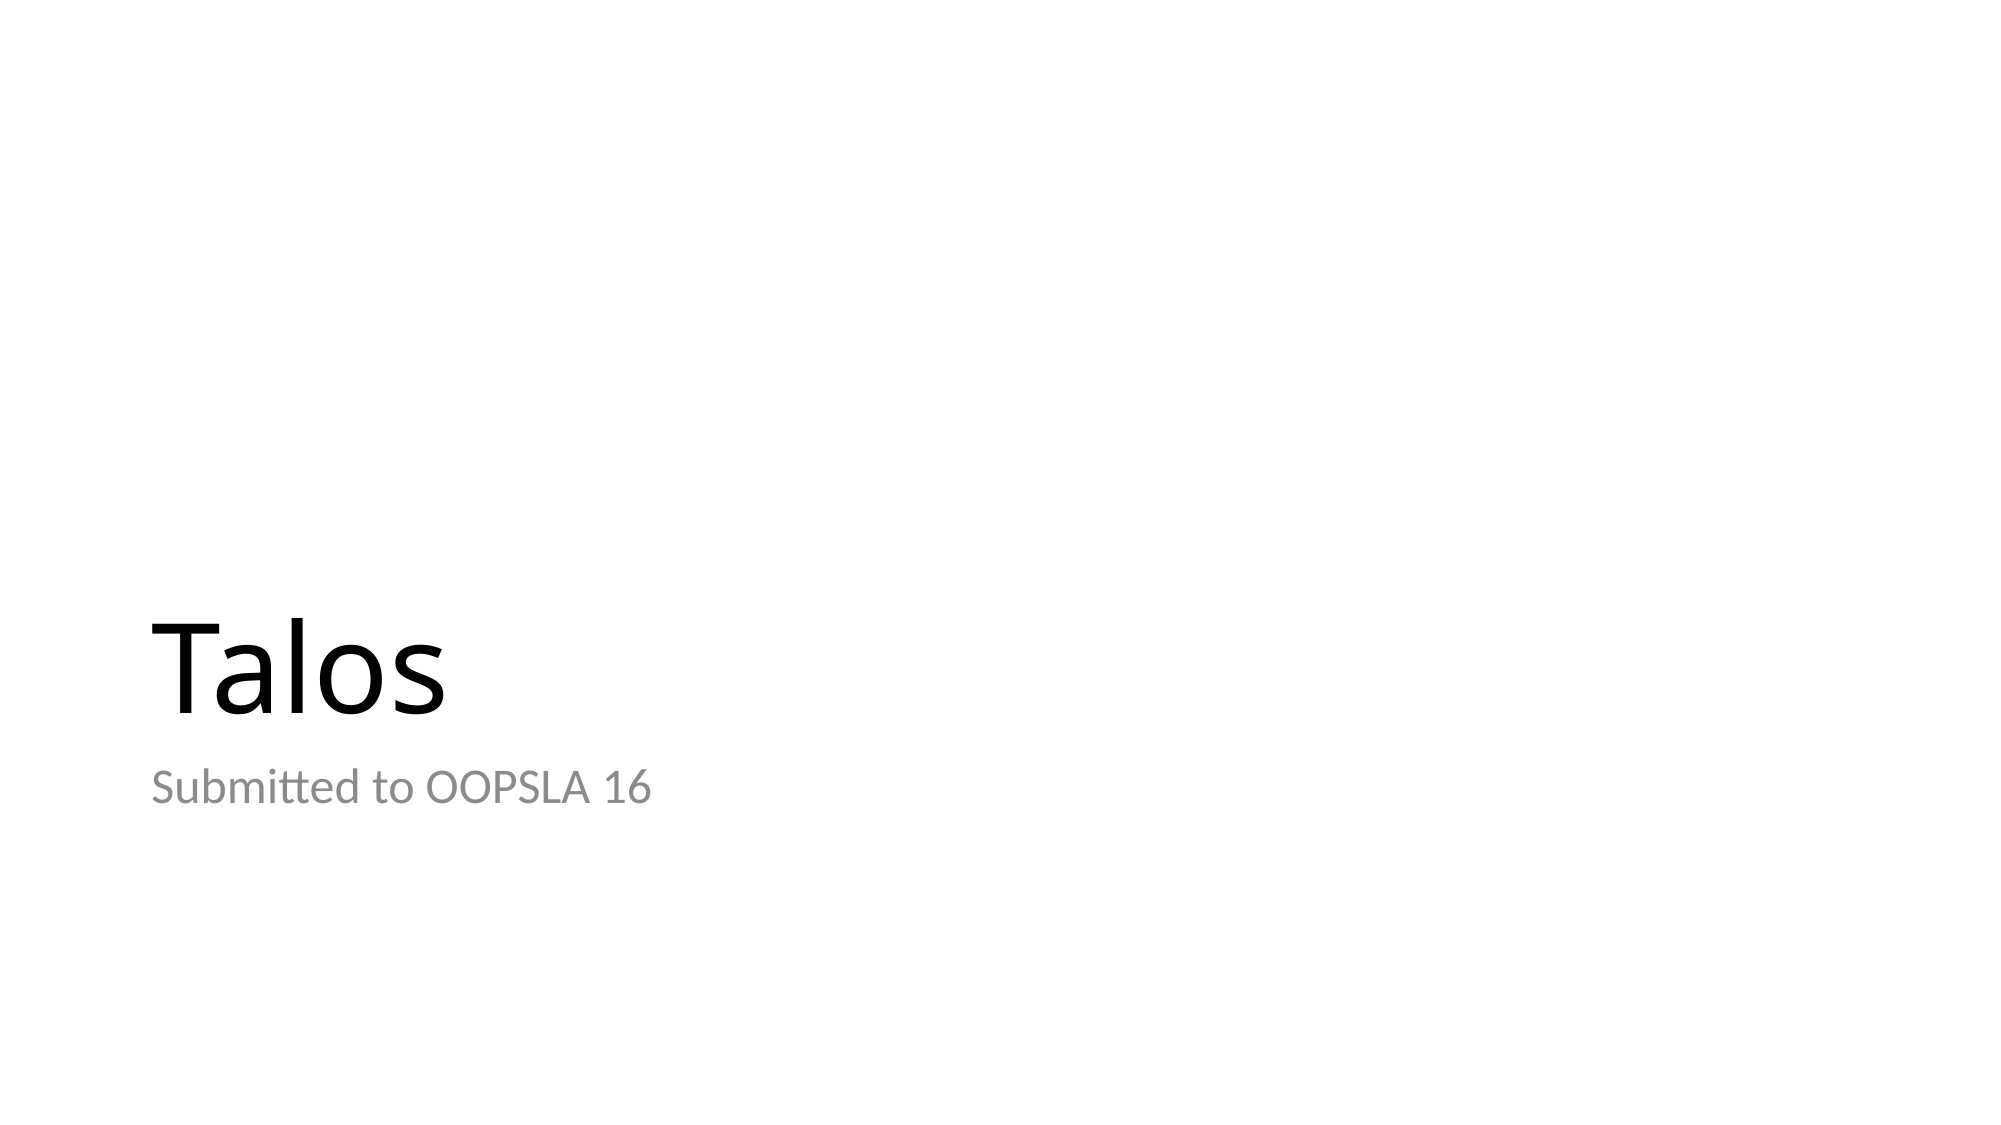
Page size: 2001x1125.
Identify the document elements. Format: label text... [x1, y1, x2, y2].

list Submitted to OOPSLA 16 [136, 752, 1862, 999]
title Talos [136, 280, 1862, 749]
